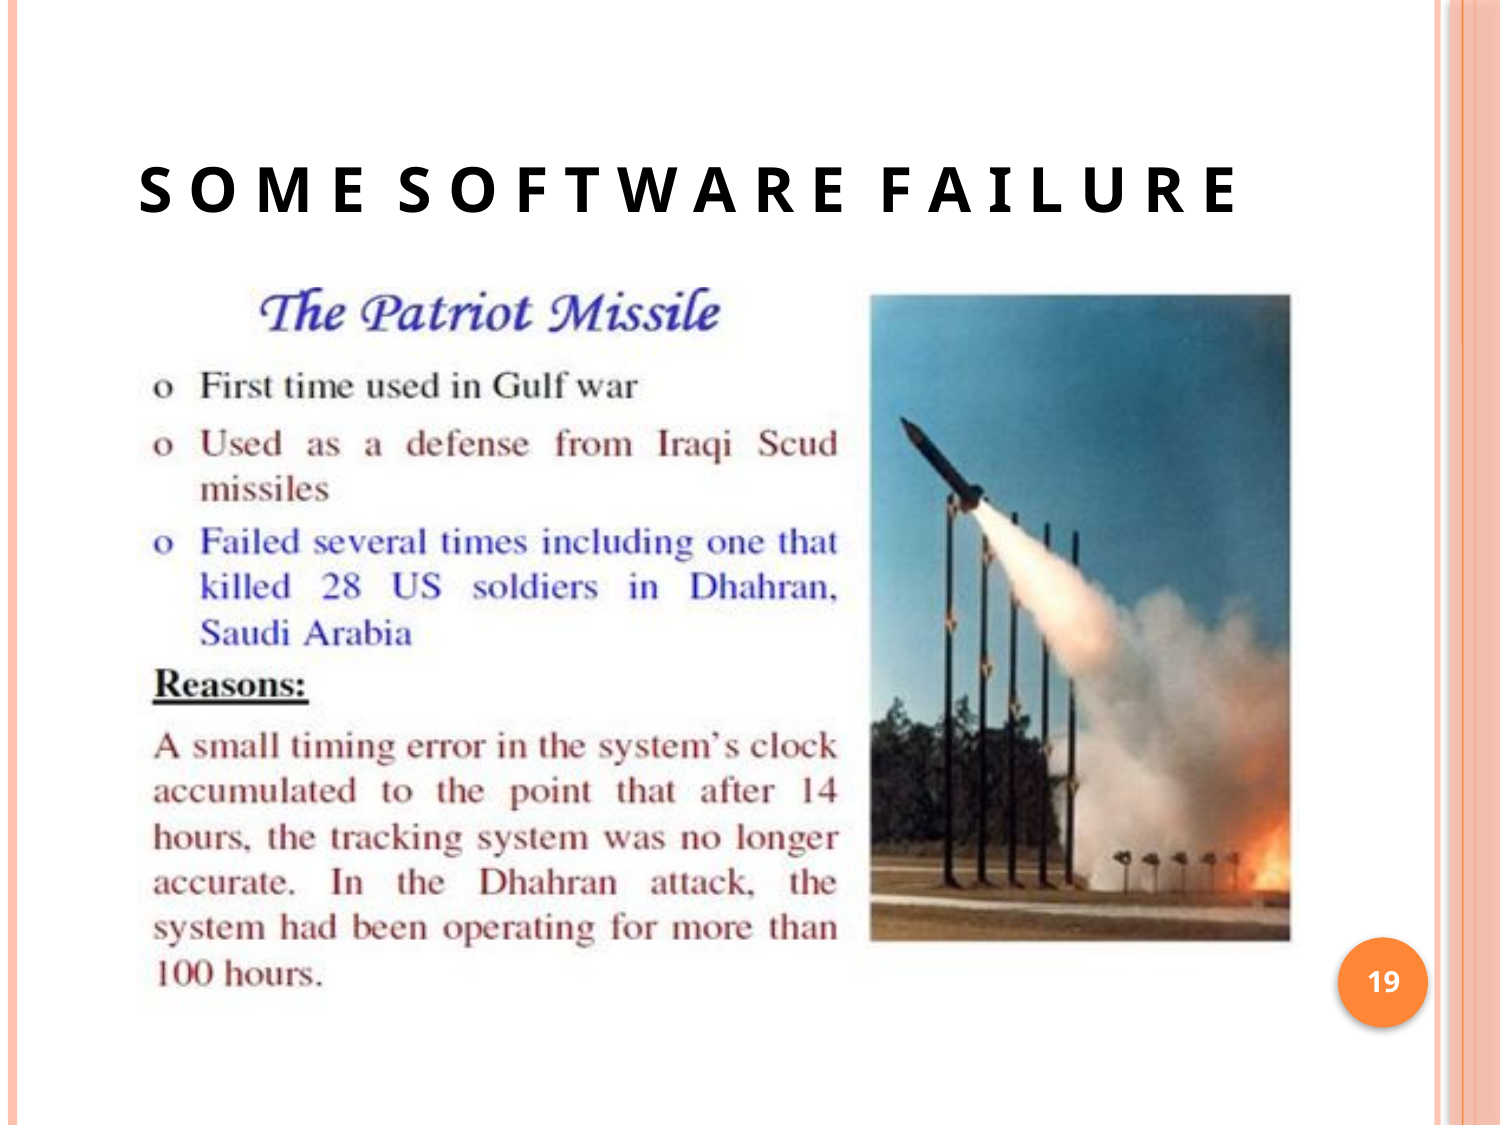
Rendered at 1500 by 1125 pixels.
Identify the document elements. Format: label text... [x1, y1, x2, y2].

slide_number 19 [1333, 940, 1434, 1027]
title S O M E S O F T W A R E F A I L U R E [75, 45, 1300, 233]
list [136, 286, 1301, 1013]
